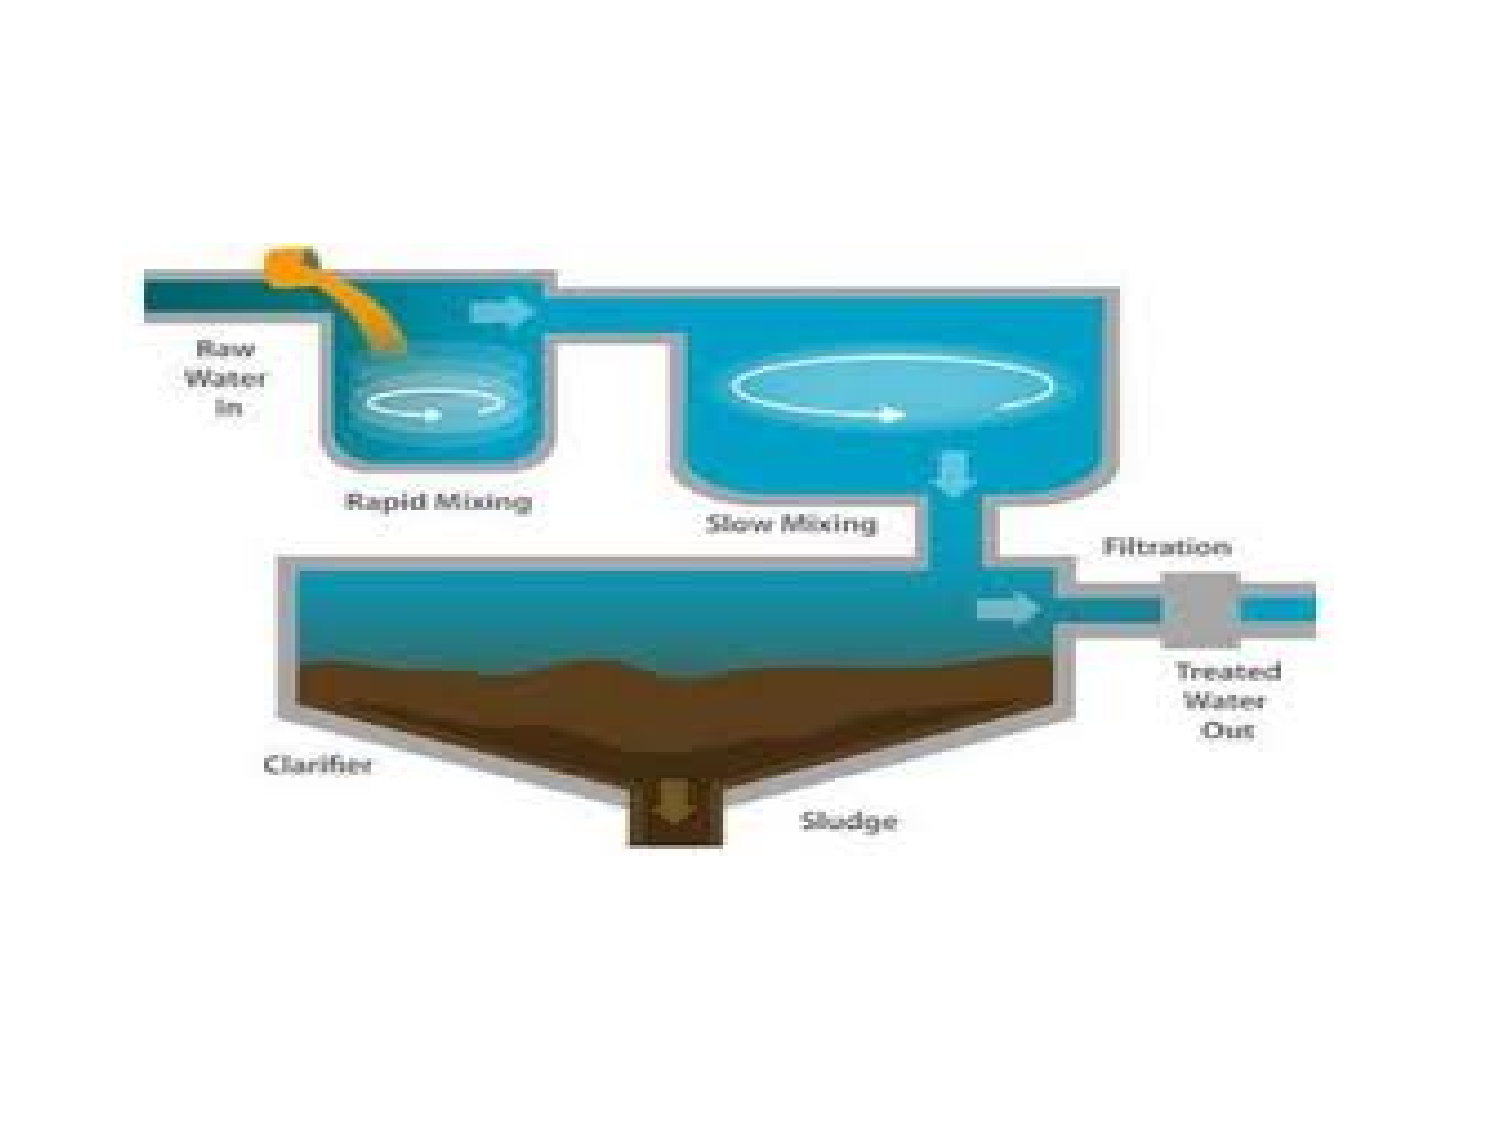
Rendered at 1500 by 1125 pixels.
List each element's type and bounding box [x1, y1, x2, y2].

picture [122, 243, 1348, 856]
